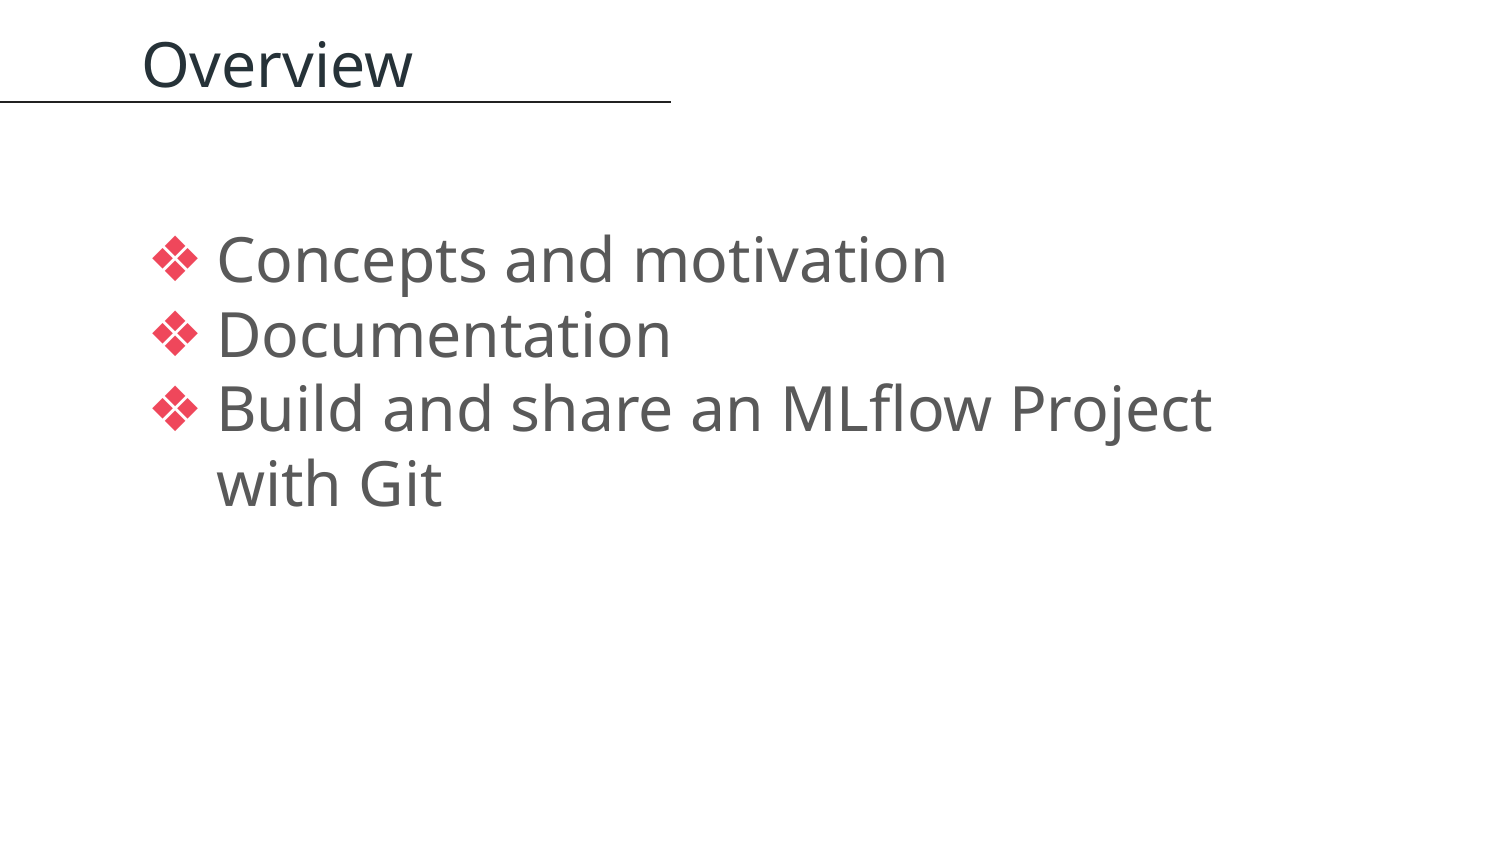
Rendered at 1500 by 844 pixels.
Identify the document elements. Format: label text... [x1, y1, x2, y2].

title Overview [126, 0, 1473, 116]
text_box Concepts and motivation Documentation Build and share an MLflow Project with Git [126, 204, 1261, 535]
